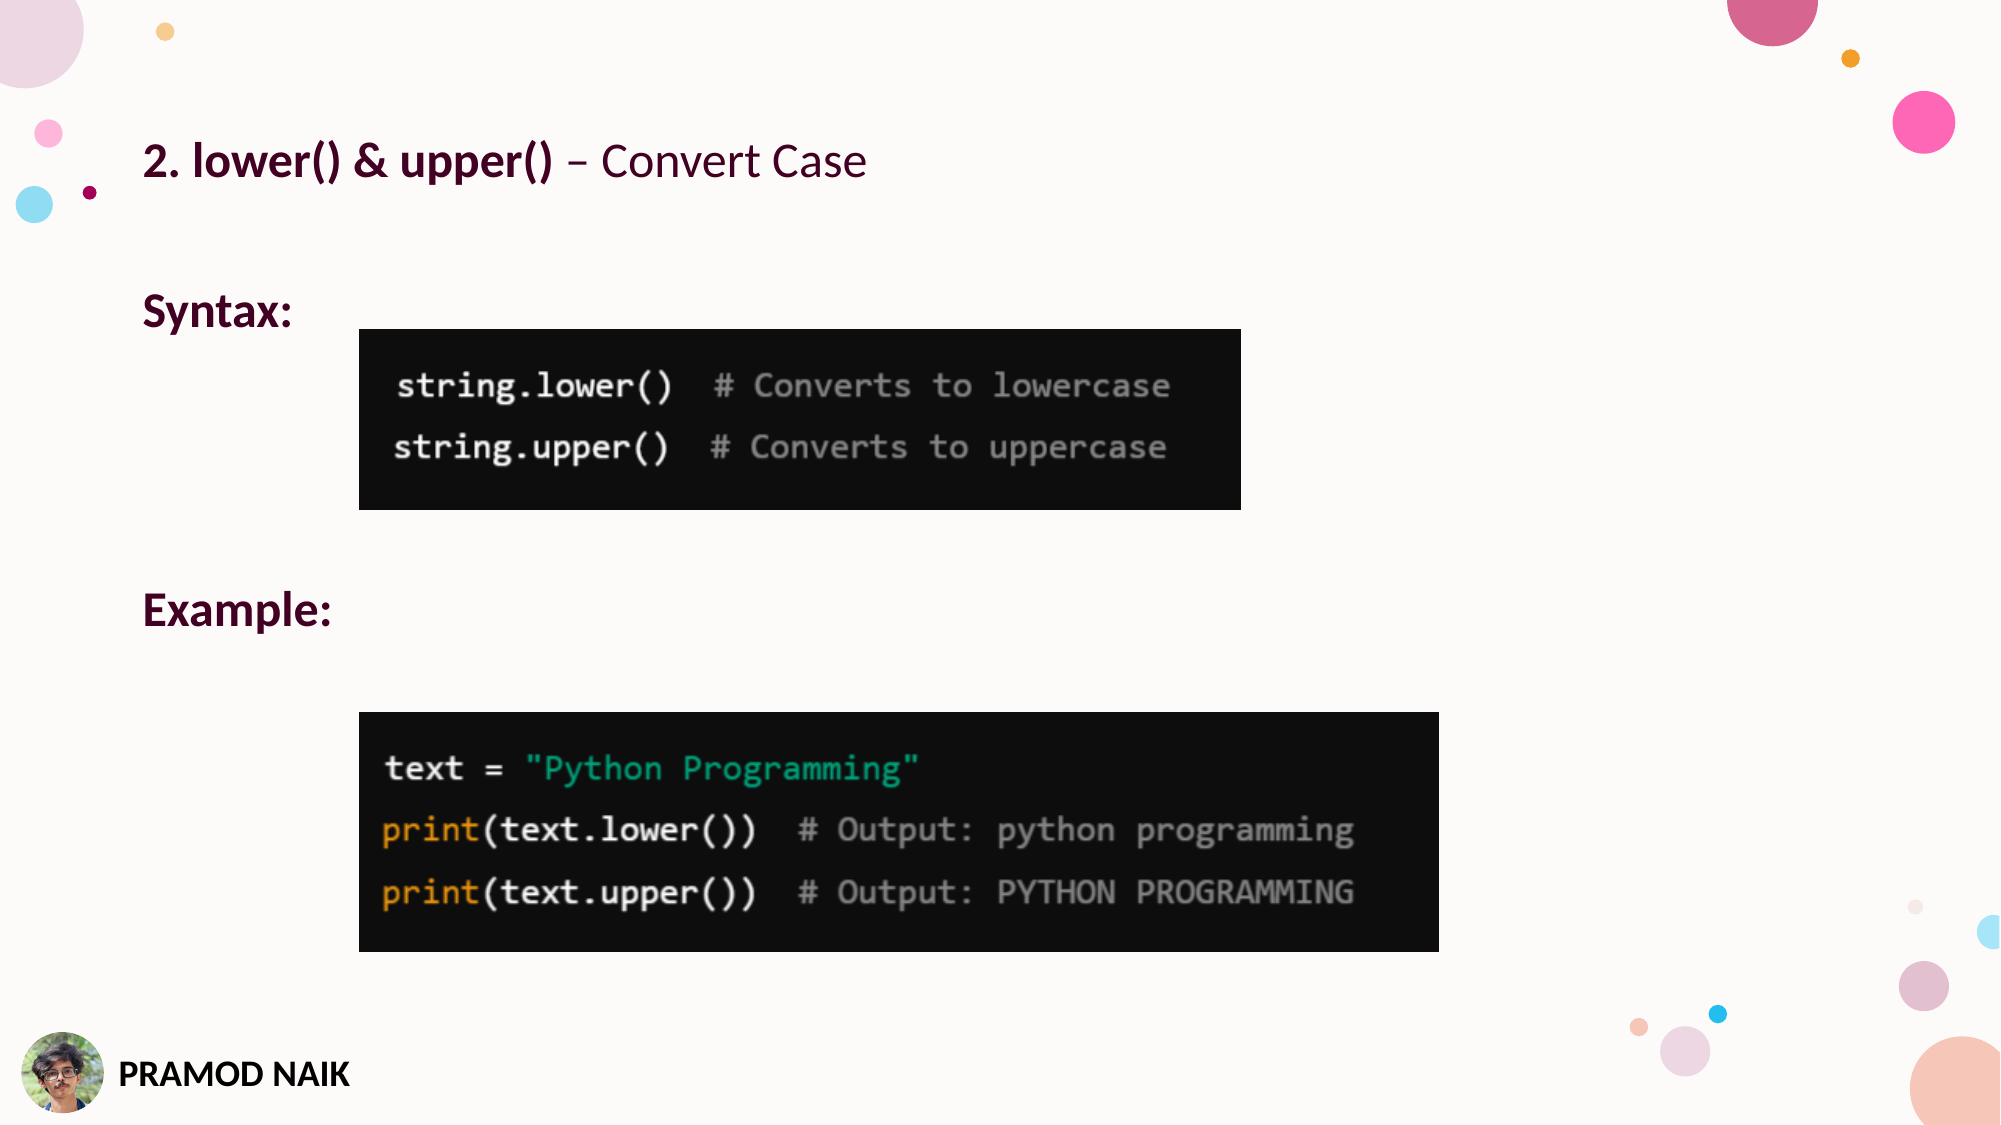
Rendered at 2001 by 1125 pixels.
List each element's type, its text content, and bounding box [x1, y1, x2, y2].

list 2. lower() & upper() – Convert Case Syntax: Example: [127, 126, 1877, 1014]
picture [359, 712, 1439, 952]
picture [359, 329, 1241, 510]
picture [21, 1031, 104, 1114]
